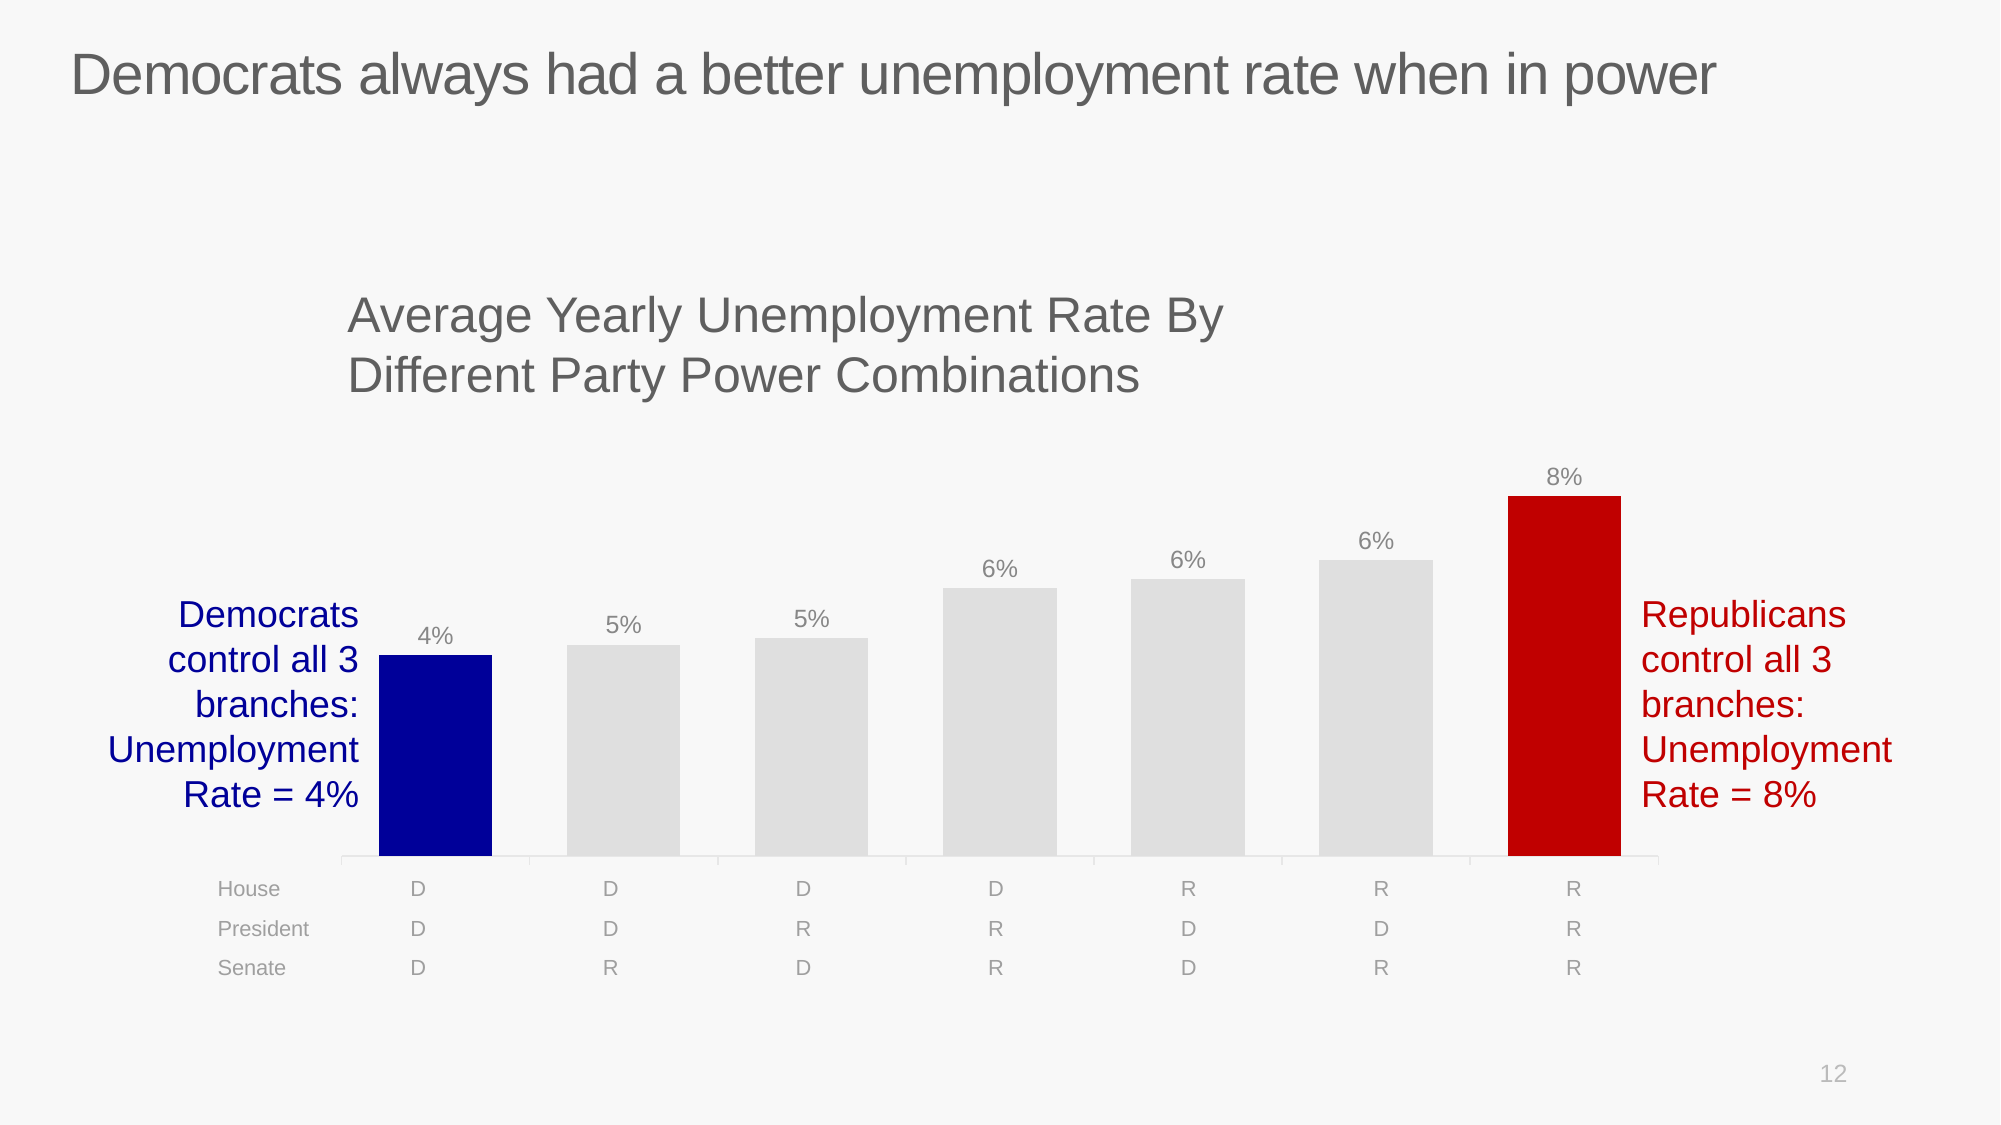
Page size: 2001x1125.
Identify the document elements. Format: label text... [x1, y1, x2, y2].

table_cell R [974, 912, 1165, 947]
table_cell R [1552, 912, 1743, 947]
table_cell R [974, 949, 1165, 987]
table_cell D [589, 912, 780, 947]
table_cell Senate [204, 949, 394, 987]
text_box Average Yearly Unemployment Rate By Different Party Power Combinations [332, 274, 1343, 410]
table_cell D [396, 949, 587, 987]
table_cell D [781, 949, 972, 987]
table_cell President [204, 912, 394, 947]
table_cell R [781, 912, 972, 947]
table_cell D [1167, 949, 1358, 987]
table_cell R [589, 949, 780, 987]
chart [313, 427, 1686, 897]
table_cell R [1552, 949, 1743, 987]
title Democrats always had a better unemployment rate when in power [70, 45, 1930, 180]
table_cell D [1167, 912, 1358, 947]
slide_number 12 [1412, 1042, 1863, 1103]
text_box Republicans control all 3 branches: Unemployment Rate = 8% [1690, 582, 1957, 823]
text_box Democrats control all 3 branches: Unemployment Rate = 4% [43, 582, 308, 823]
table_header R [1552, 871, 1743, 906]
table_header House [204, 871, 394, 906]
table_cell D [1359, 912, 1550, 947]
table_cell R [1359, 949, 1550, 987]
table_cell D [396, 912, 587, 947]
